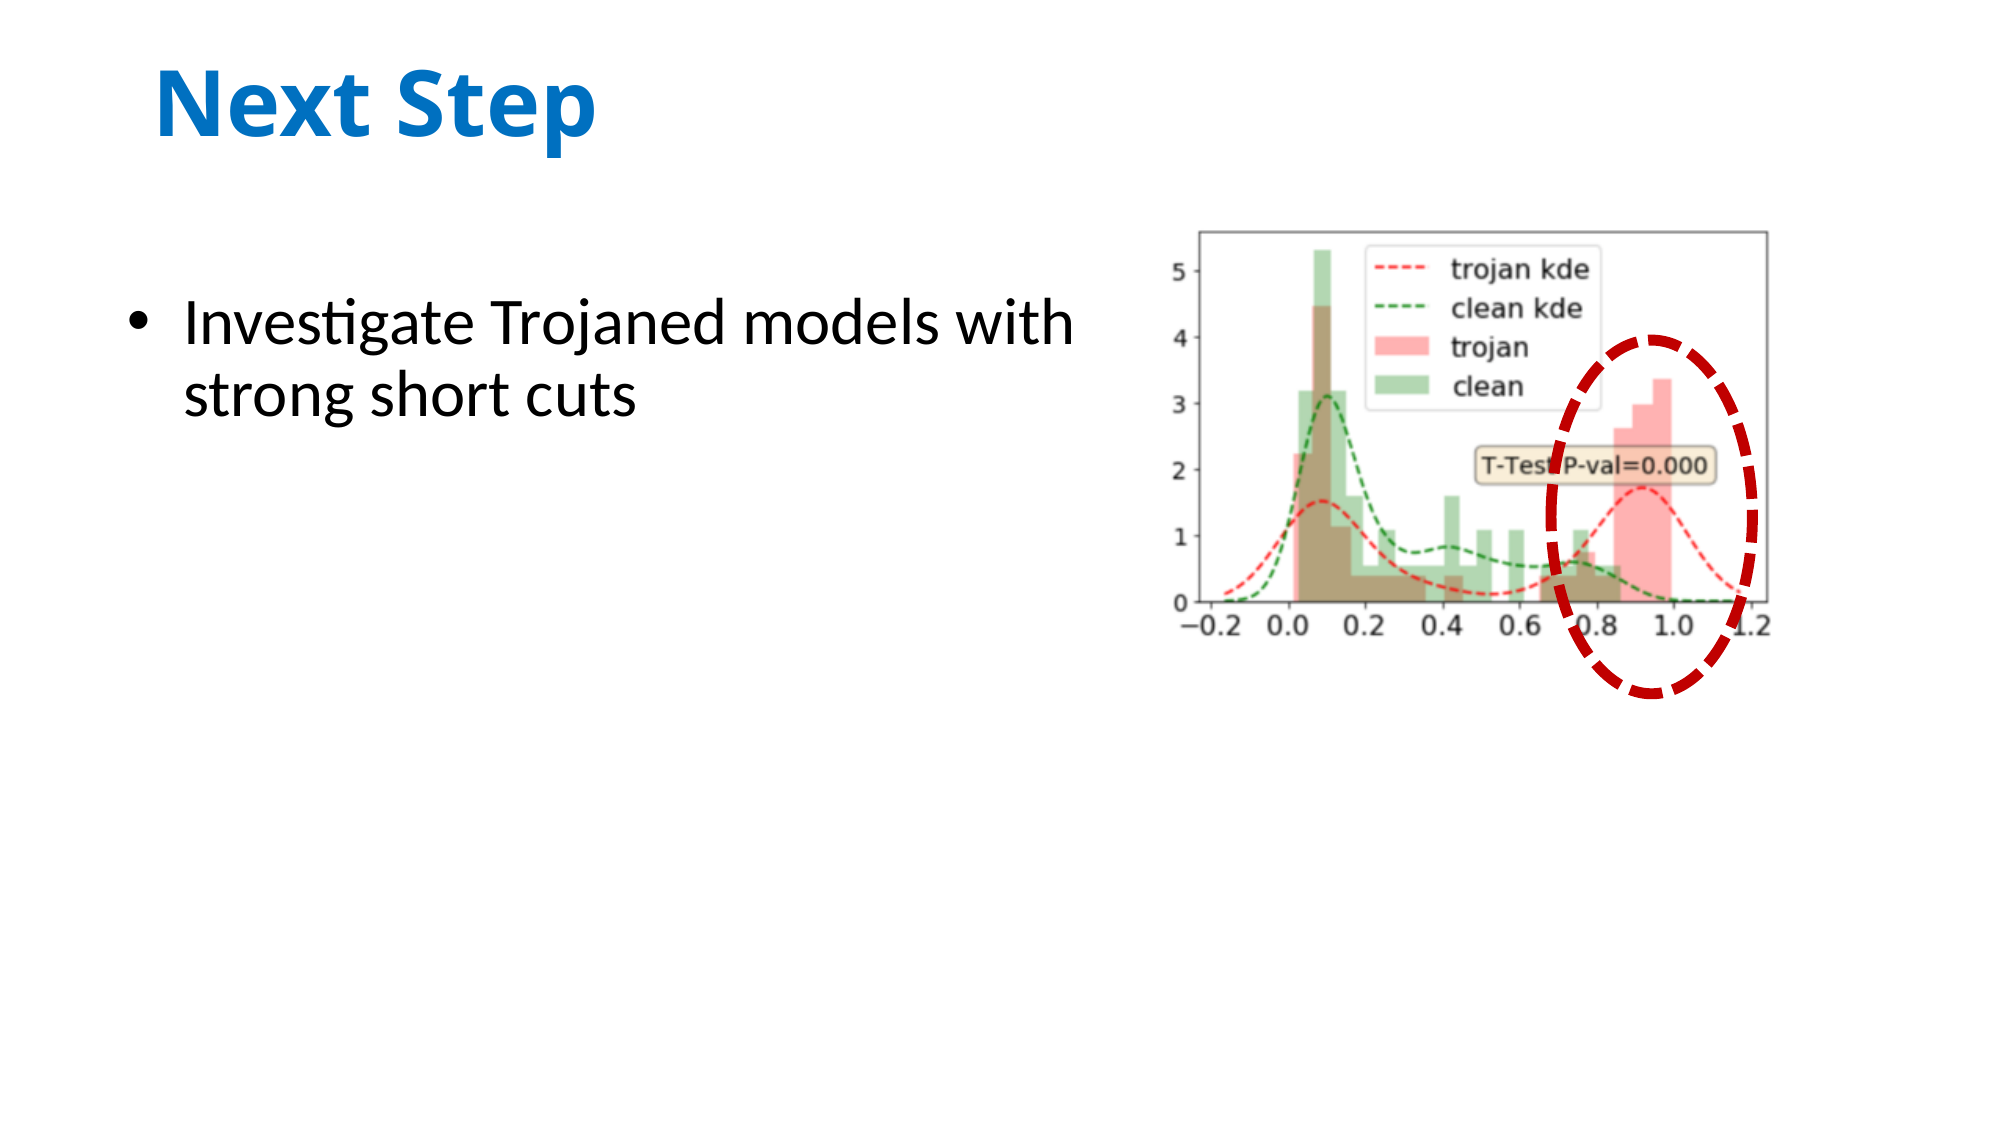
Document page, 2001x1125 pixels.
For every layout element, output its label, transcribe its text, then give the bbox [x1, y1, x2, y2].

list Investigate Trojaned models with strong short cuts [111, 279, 1124, 634]
picture [1169, 215, 1782, 656]
title Next Step [137, 0, 1963, 216]
text_box [1588, 656, 1716, 695]
